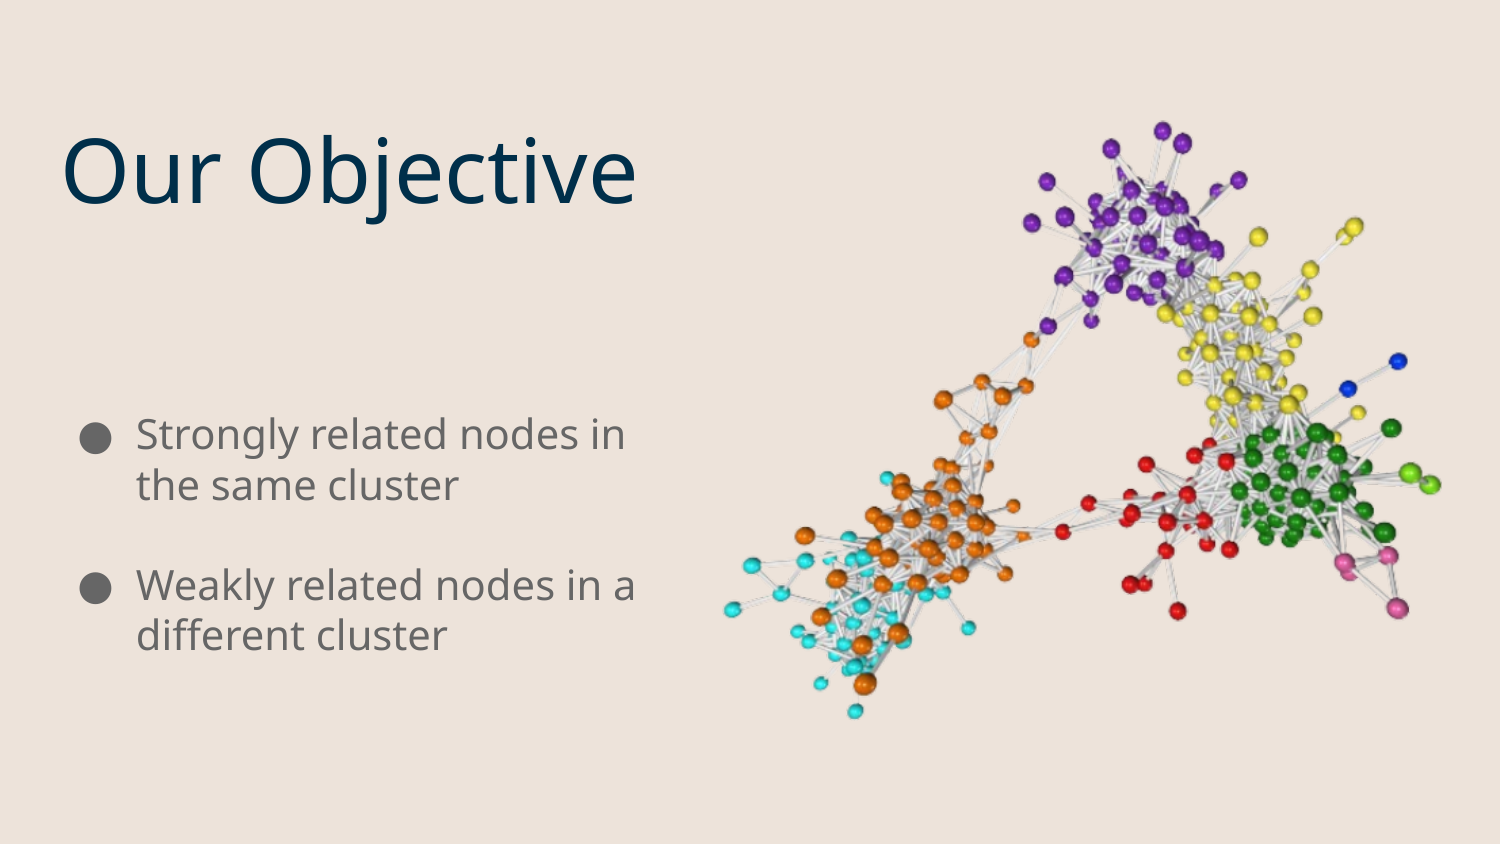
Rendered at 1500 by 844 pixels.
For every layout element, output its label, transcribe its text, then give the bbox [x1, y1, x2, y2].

text_box Strongly related nodes in the same cluster Weakly related nodes in a different cluster [45, 393, 673, 674]
picture [717, 98, 1451, 745]
title Our Objective [45, 99, 715, 368]
